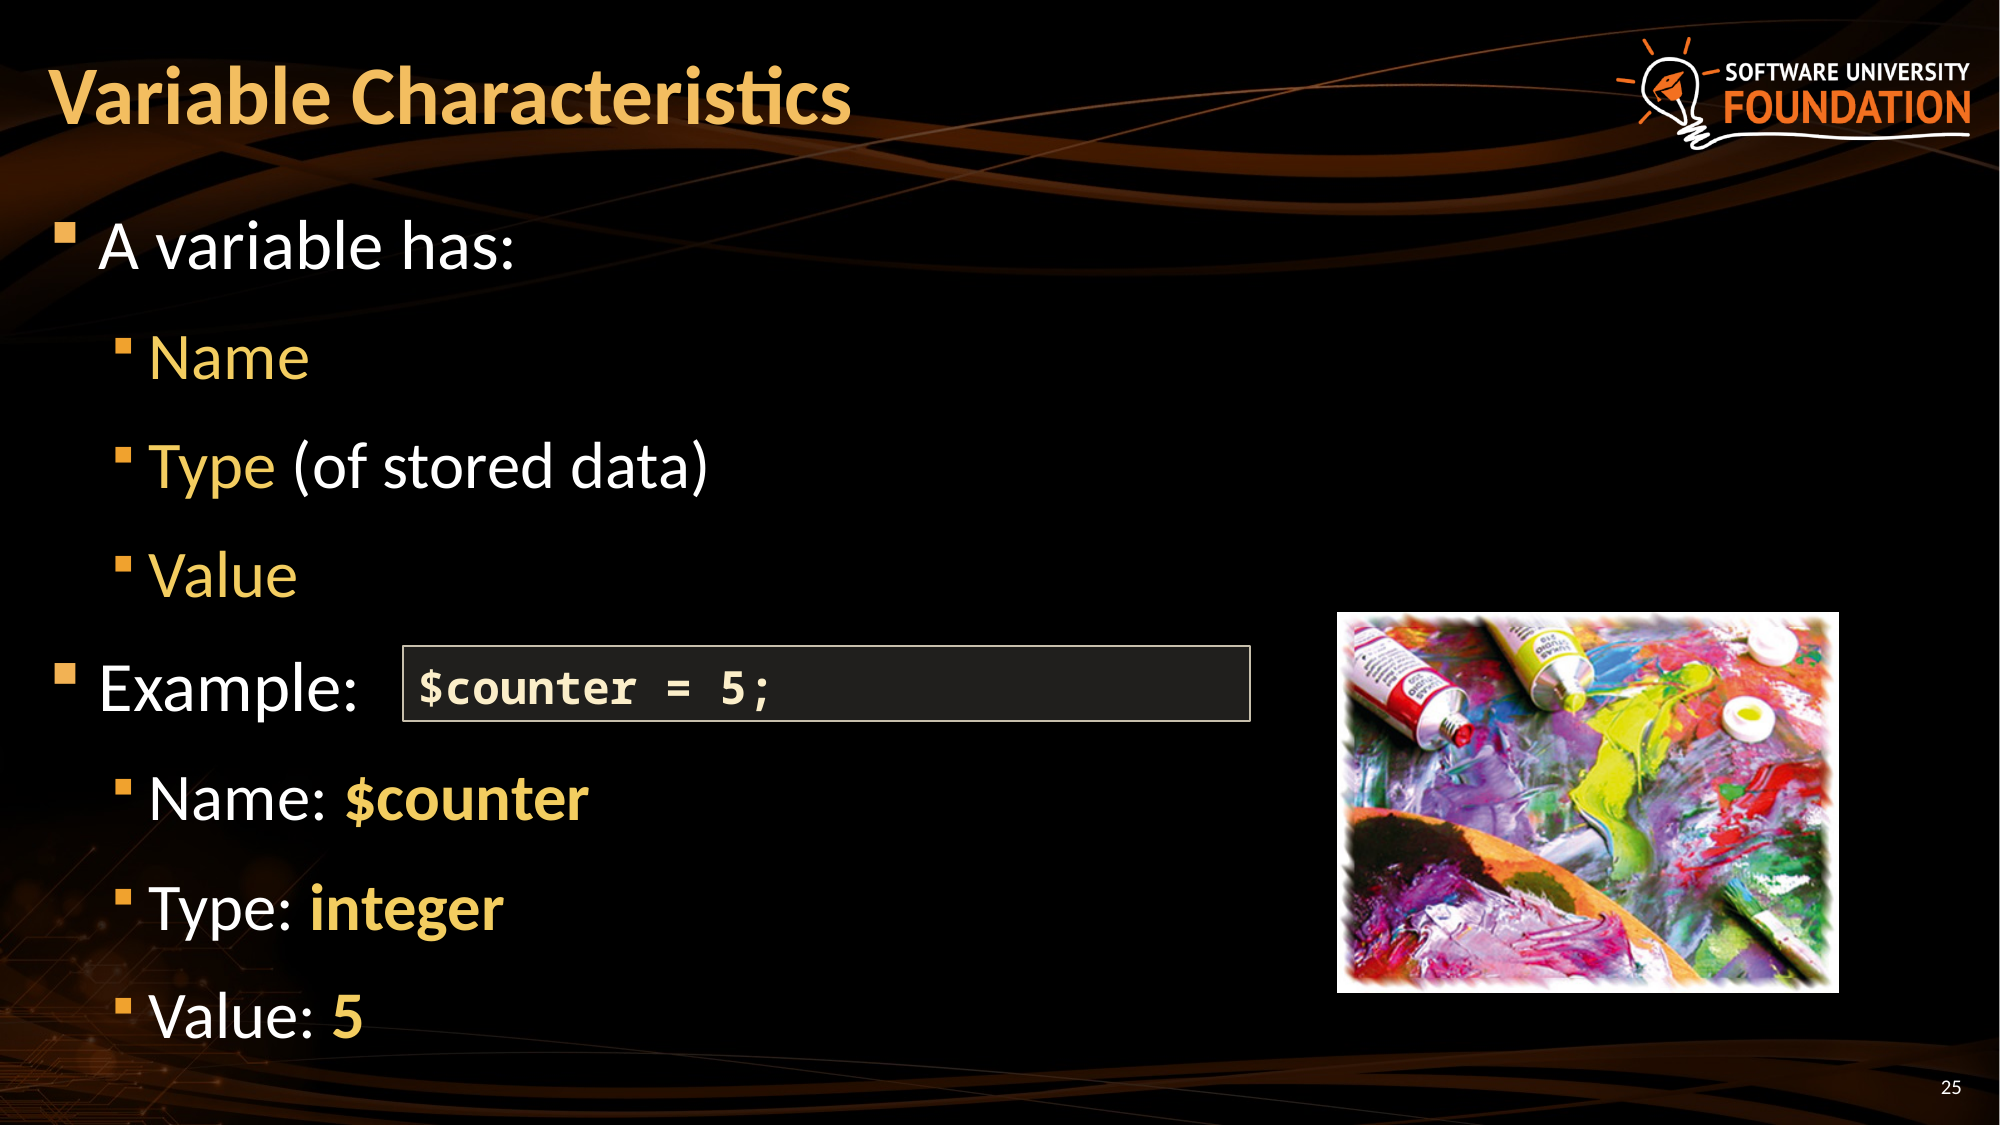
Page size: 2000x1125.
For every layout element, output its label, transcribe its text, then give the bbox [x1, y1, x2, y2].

list A variable has: Name Type (of stored data) Value Example: Name: $counter Type: integer Value: 5 [31, 188, 1968, 1103]
picture [0, 0, 2000, 1125]
text_box $counter = 5; [402, 645, 1250, 721]
title Variable Characteristics [30, 6, 1602, 189]
